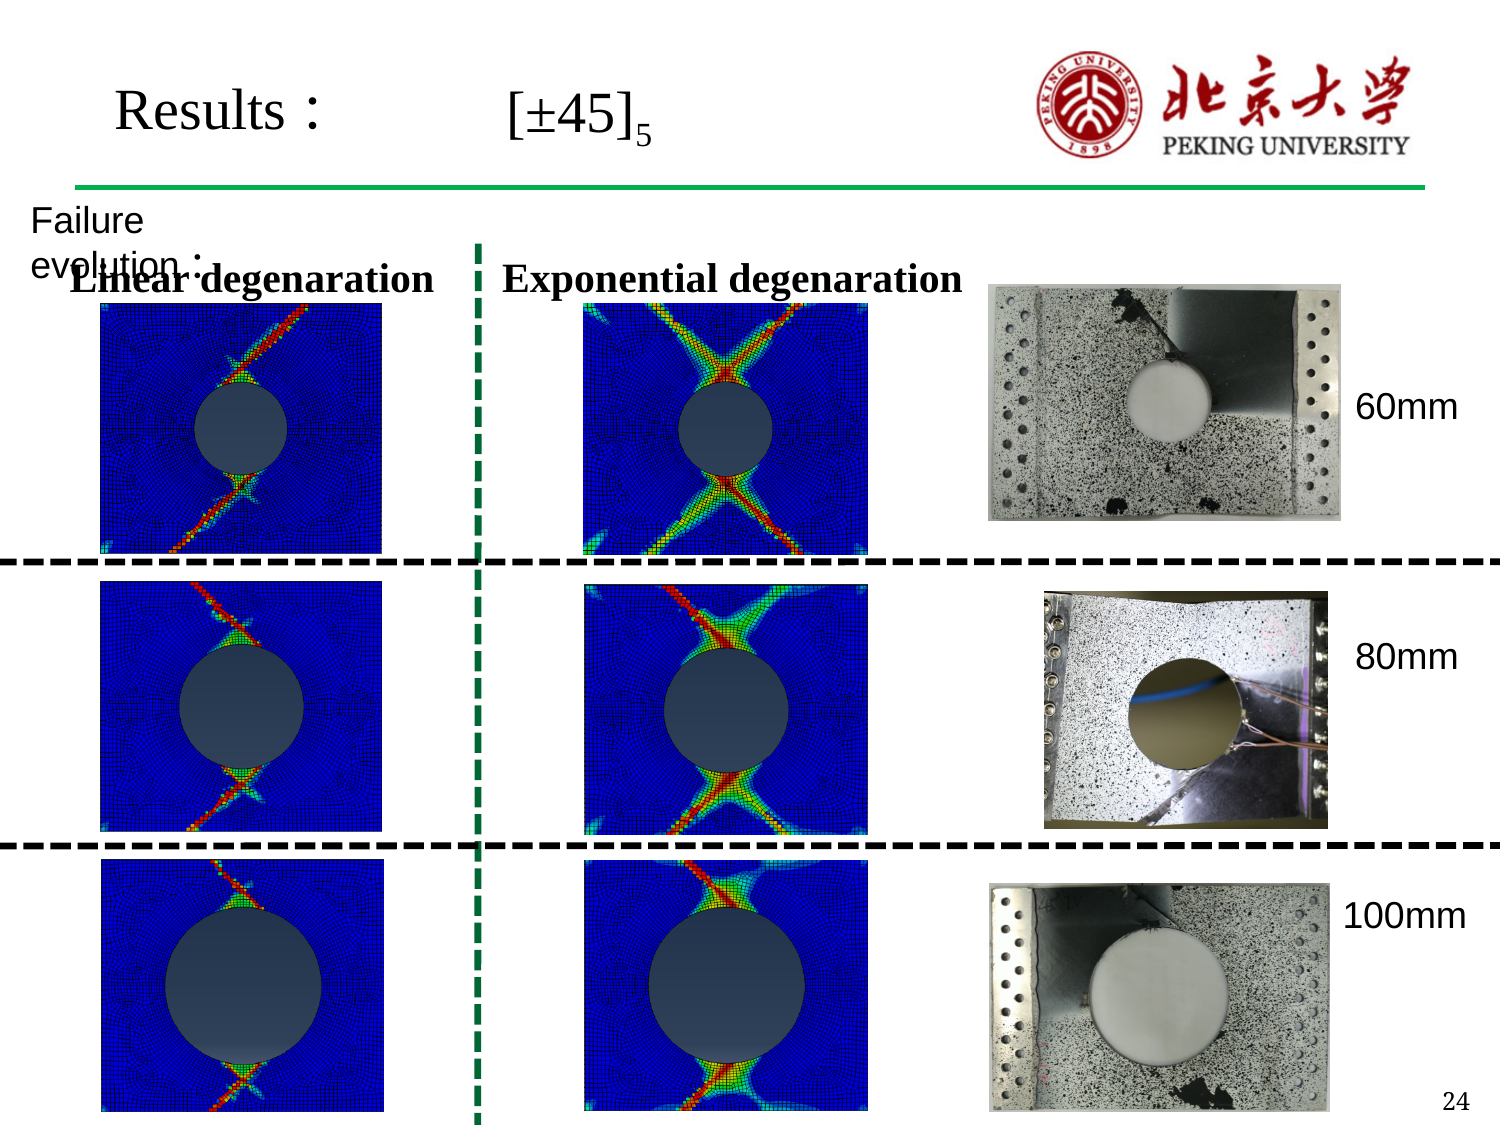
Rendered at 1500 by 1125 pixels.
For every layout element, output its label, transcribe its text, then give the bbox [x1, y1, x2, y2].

picture [100, 859, 385, 1112]
picture [583, 303, 596, 314]
text_box Exponential degenaration [487, 243, 1199, 316]
picture [584, 860, 868, 1111]
text_box [±45]5 [491, 66, 757, 241]
picture [583, 538, 599, 556]
slide_number 24 [1412, 1051, 1486, 1125]
picture [584, 584, 869, 835]
text_box 60mm [1346, 374, 1498, 435]
text_box Failure evolution： [15, 188, 366, 294]
picture [583, 303, 868, 556]
picture [989, 883, 1331, 1112]
picture [100, 303, 382, 554]
picture [988, 284, 1341, 522]
picture [100, 581, 382, 832]
text_box 80mm [1340, 624, 1498, 685]
text_box 100mm [1331, 883, 1486, 944]
picture [100, 547, 106, 554]
picture [1022, 39, 1425, 167]
text_box Linear degenaration [54, 243, 463, 373]
picture [1044, 591, 1328, 829]
text_box Results： [100, 64, 689, 149]
